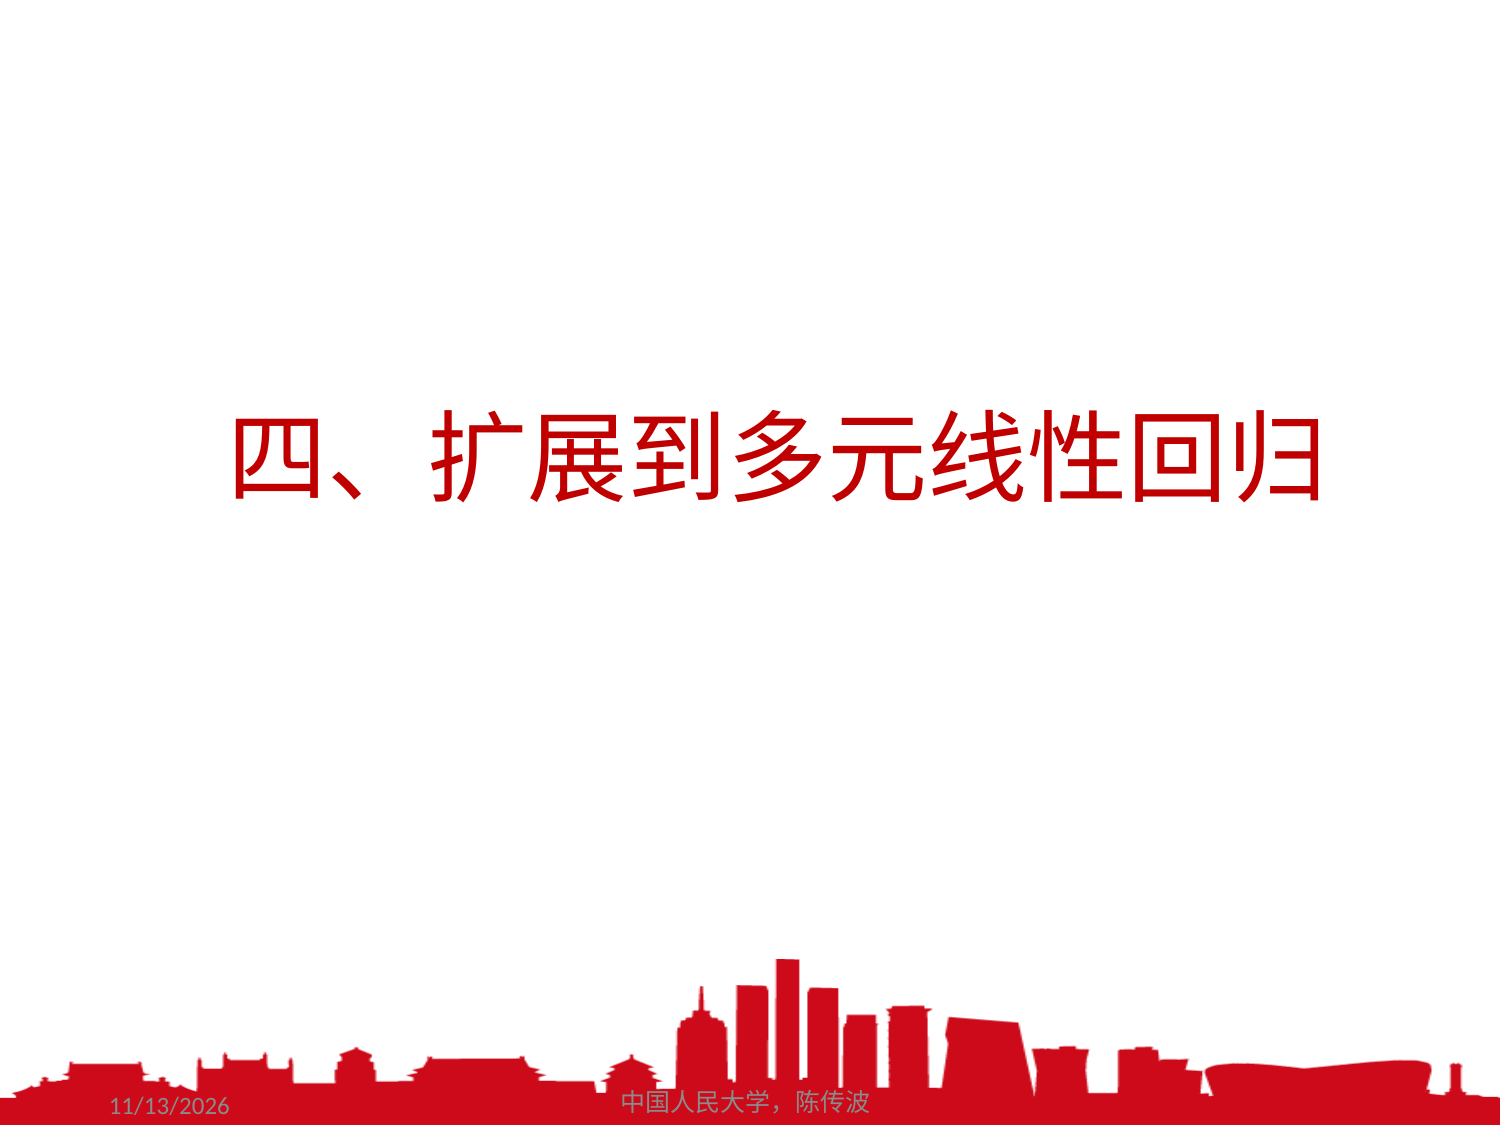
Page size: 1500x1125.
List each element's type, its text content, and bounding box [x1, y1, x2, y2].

picture [0, 959, 1500, 1125]
text_box 四、扩展到多元线性回归 [54, 267, 1500, 522]
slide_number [93, 1083, 432, 1125]
footer 中国人民大学，陈传波 [492, 1083, 999, 1120]
